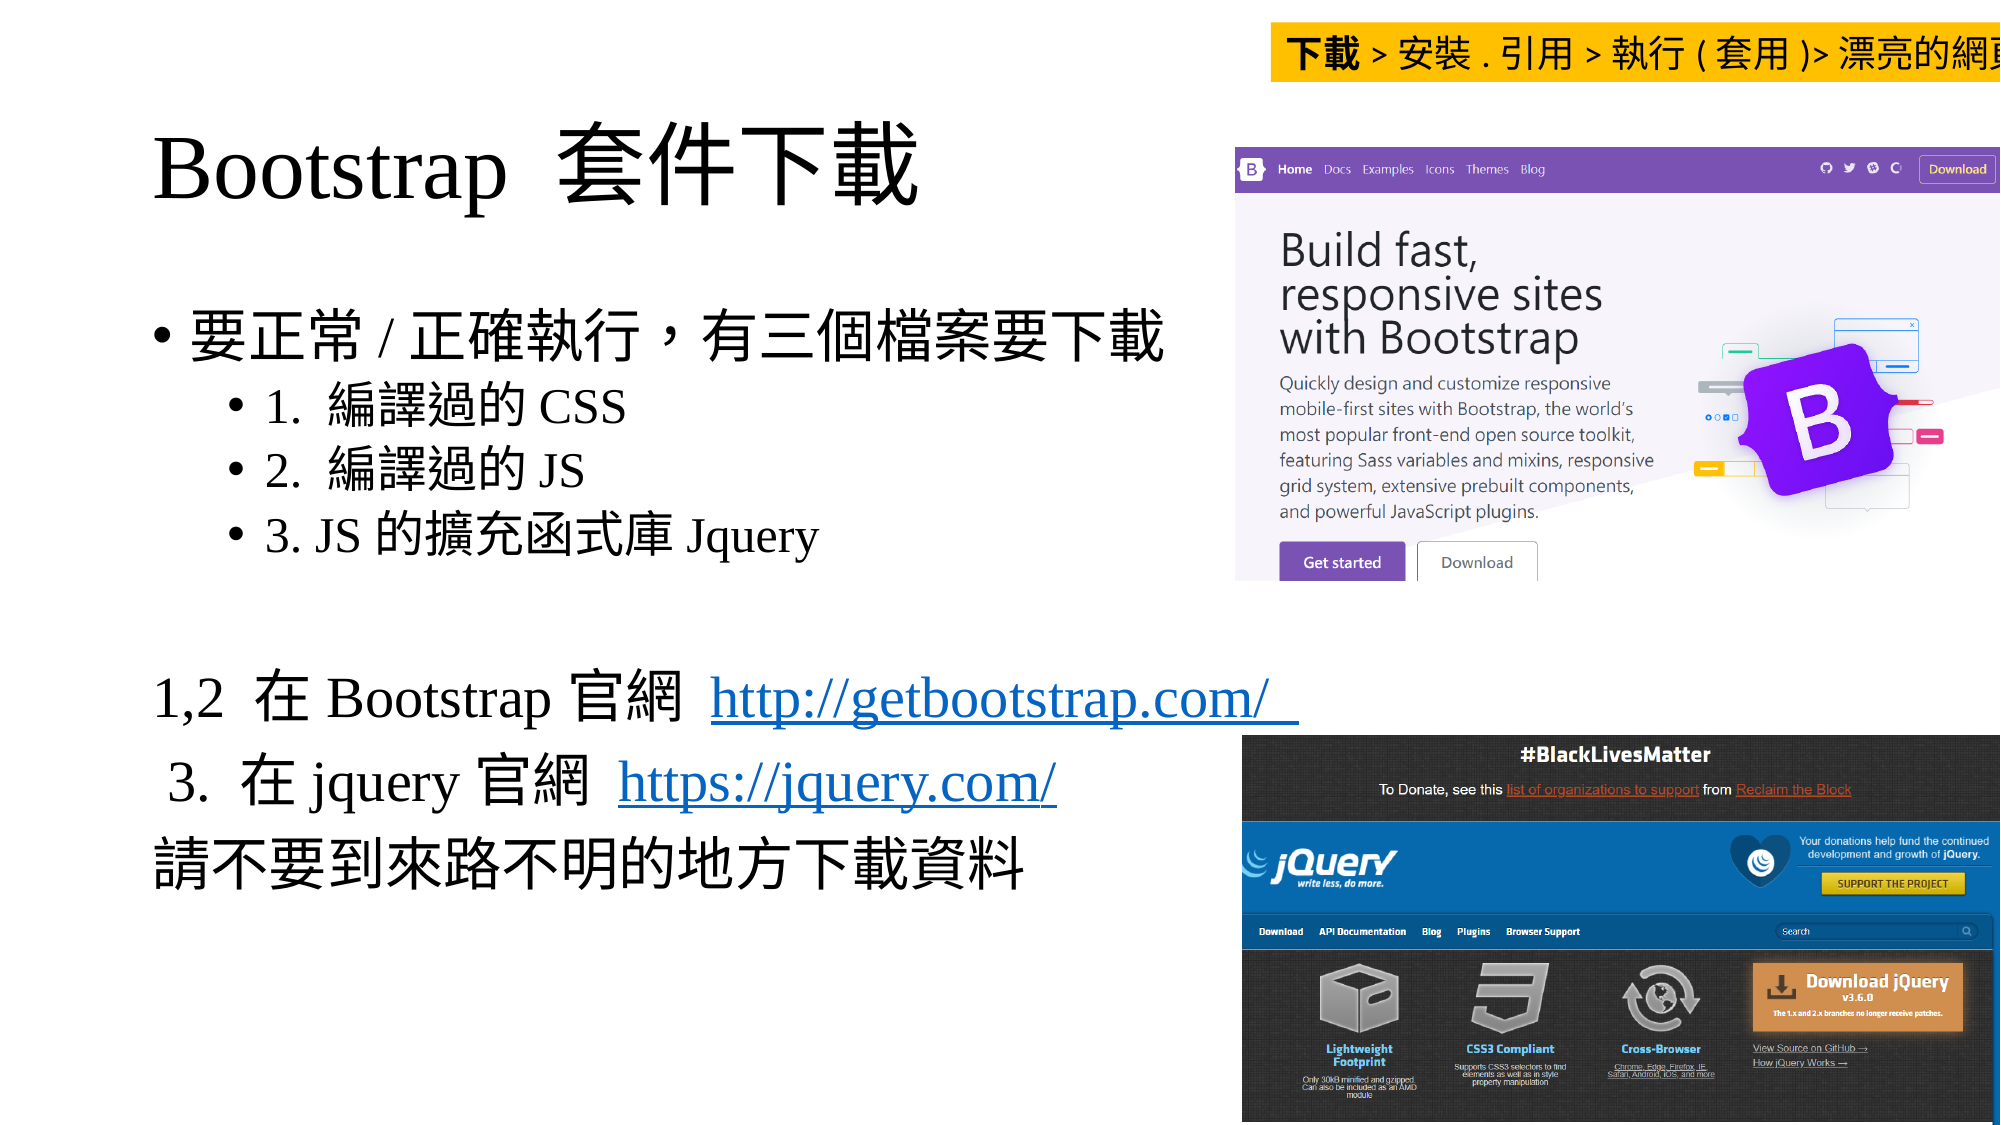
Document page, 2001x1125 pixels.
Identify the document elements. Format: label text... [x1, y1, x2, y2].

text_box 下載>安裝.引用>執行(套用)>漂亮的網頁 [1270, 22, 2000, 82]
picture [1242, 735, 2000, 1125]
title Bootstrap 套件下載 [137, 59, 1863, 278]
picture [1235, 147, 2000, 581]
list 要正常/正確執行，有三個檔案要下載 1. 編譯過的CSS 2. 編譯過的JS 3. JS的擴充函式庫Jquery 1,2 在Bootstrap官網 http://getbootstrap.com/ 3. 在jquery官網 https://jquery.com/ 請不要到來路不明的地方下載資料 [137, 299, 1863, 1014]
